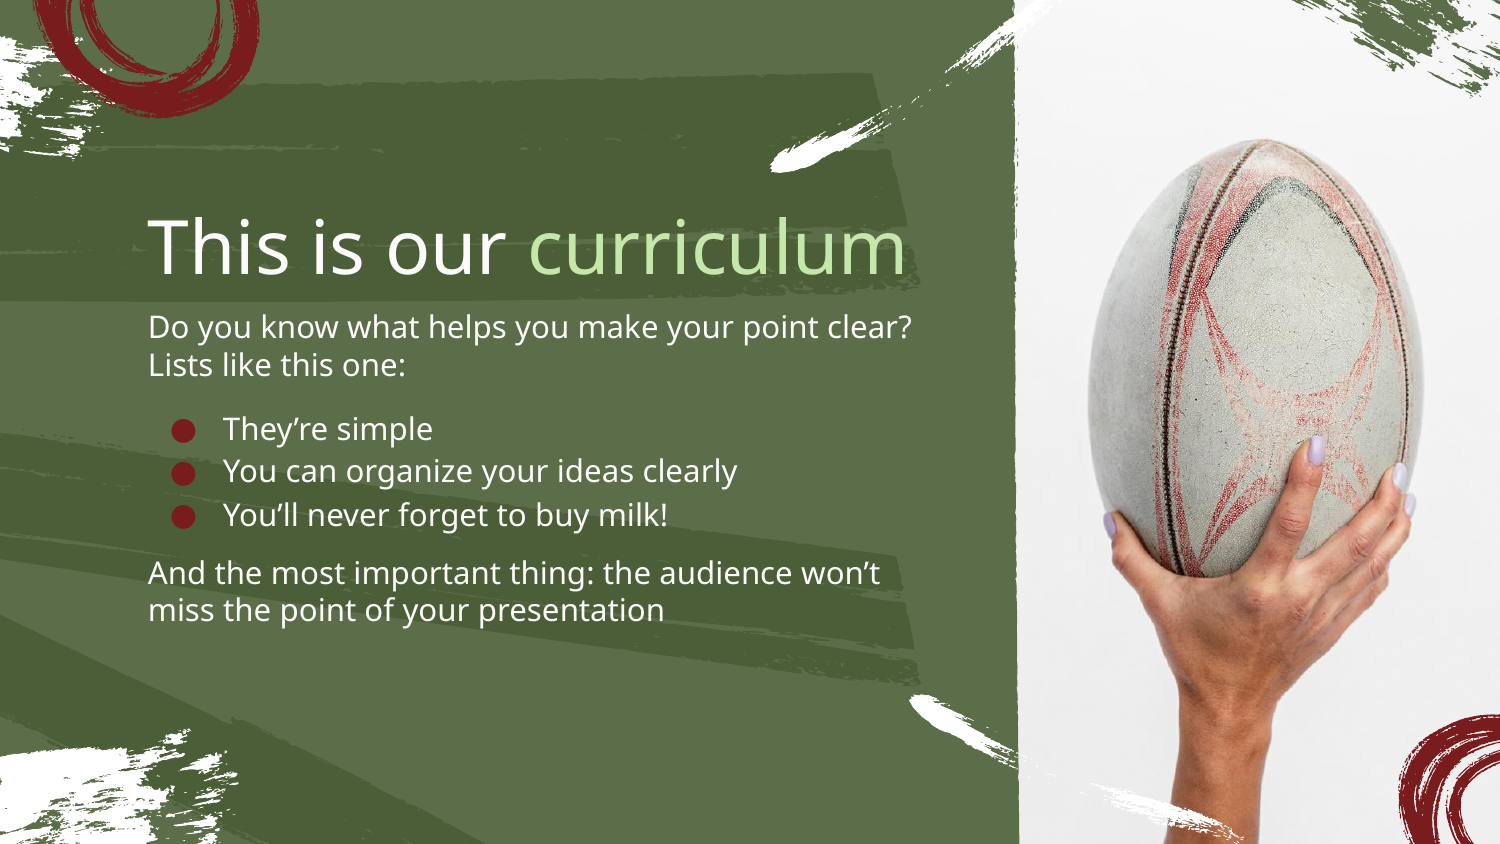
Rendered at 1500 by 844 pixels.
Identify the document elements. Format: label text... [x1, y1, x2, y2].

list Do you know what helps you make your point clear? Lists like this one: They’re simple You can organize your ideas clearly You’ll never forget to buy milk! And the most important thing: the audience won’t miss the point of your presentation [132, 292, 762, 673]
title This is our curriculum [132, 195, 762, 292]
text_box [767, 0, 1500, 844]
